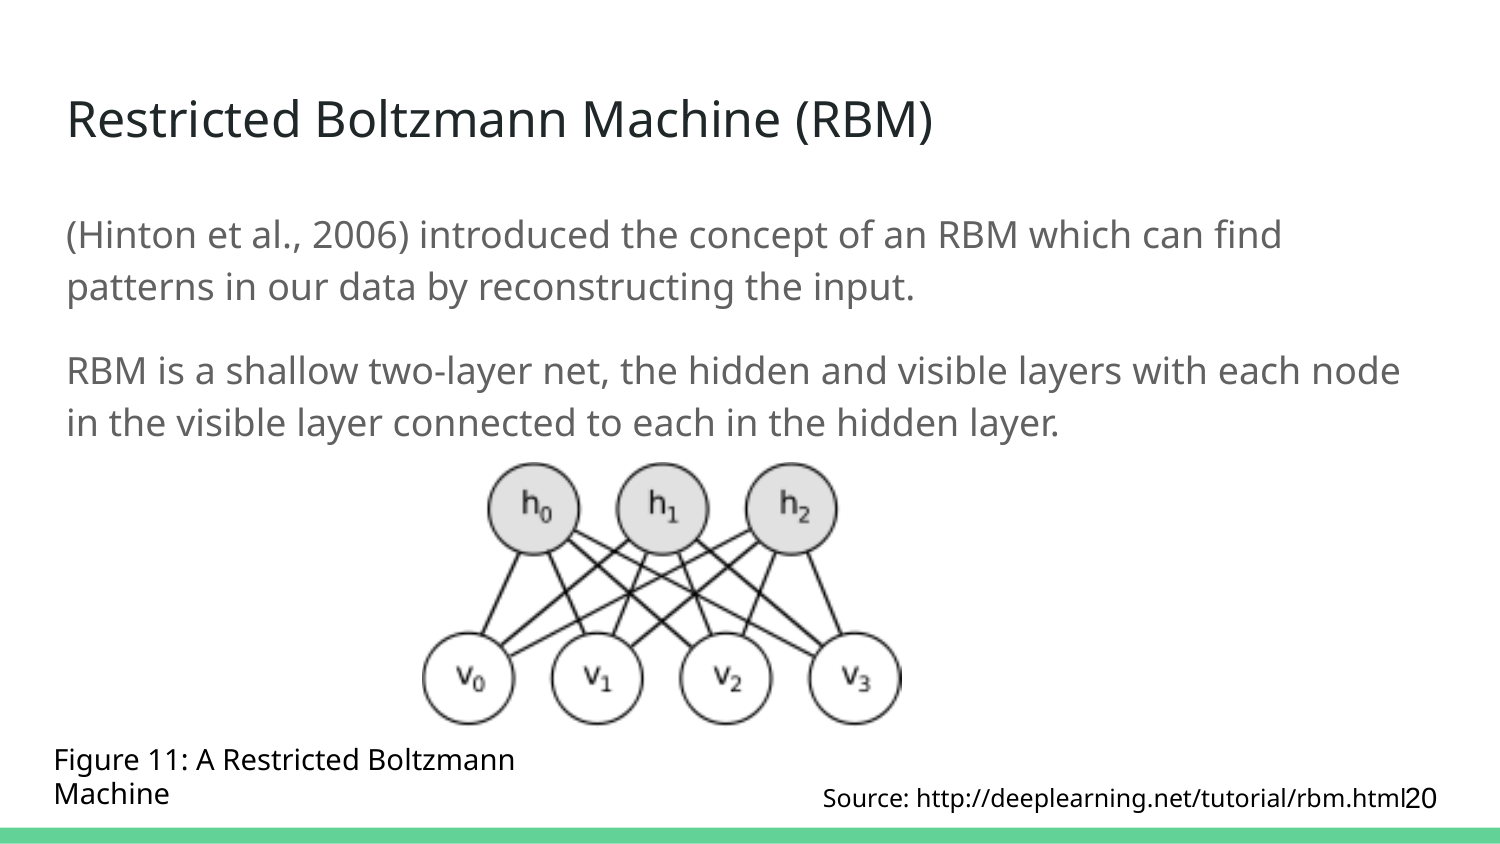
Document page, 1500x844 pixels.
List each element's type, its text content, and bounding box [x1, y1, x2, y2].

slide_number 20 [1389, 764, 1480, 830]
list (Hinton et al., 2006) introduced the concept of an RBM which can find patterns in our data by reconstructing the input. RBM is a shallow two-layer net, the hidden and visible layers with each node in the visible layer connected to each in the hidden layer. [51, 189, 1449, 750]
text_box Source: http://deeplearning.net/tutorial/rbm.html [807, 760, 1480, 835]
title Restricted Boltzmann Machine (RBM) [51, 72, 1449, 167]
picture [421, 462, 902, 728]
text_box Figure 11: A Restricted Boltzmann Machine [38, 749, 625, 803]
